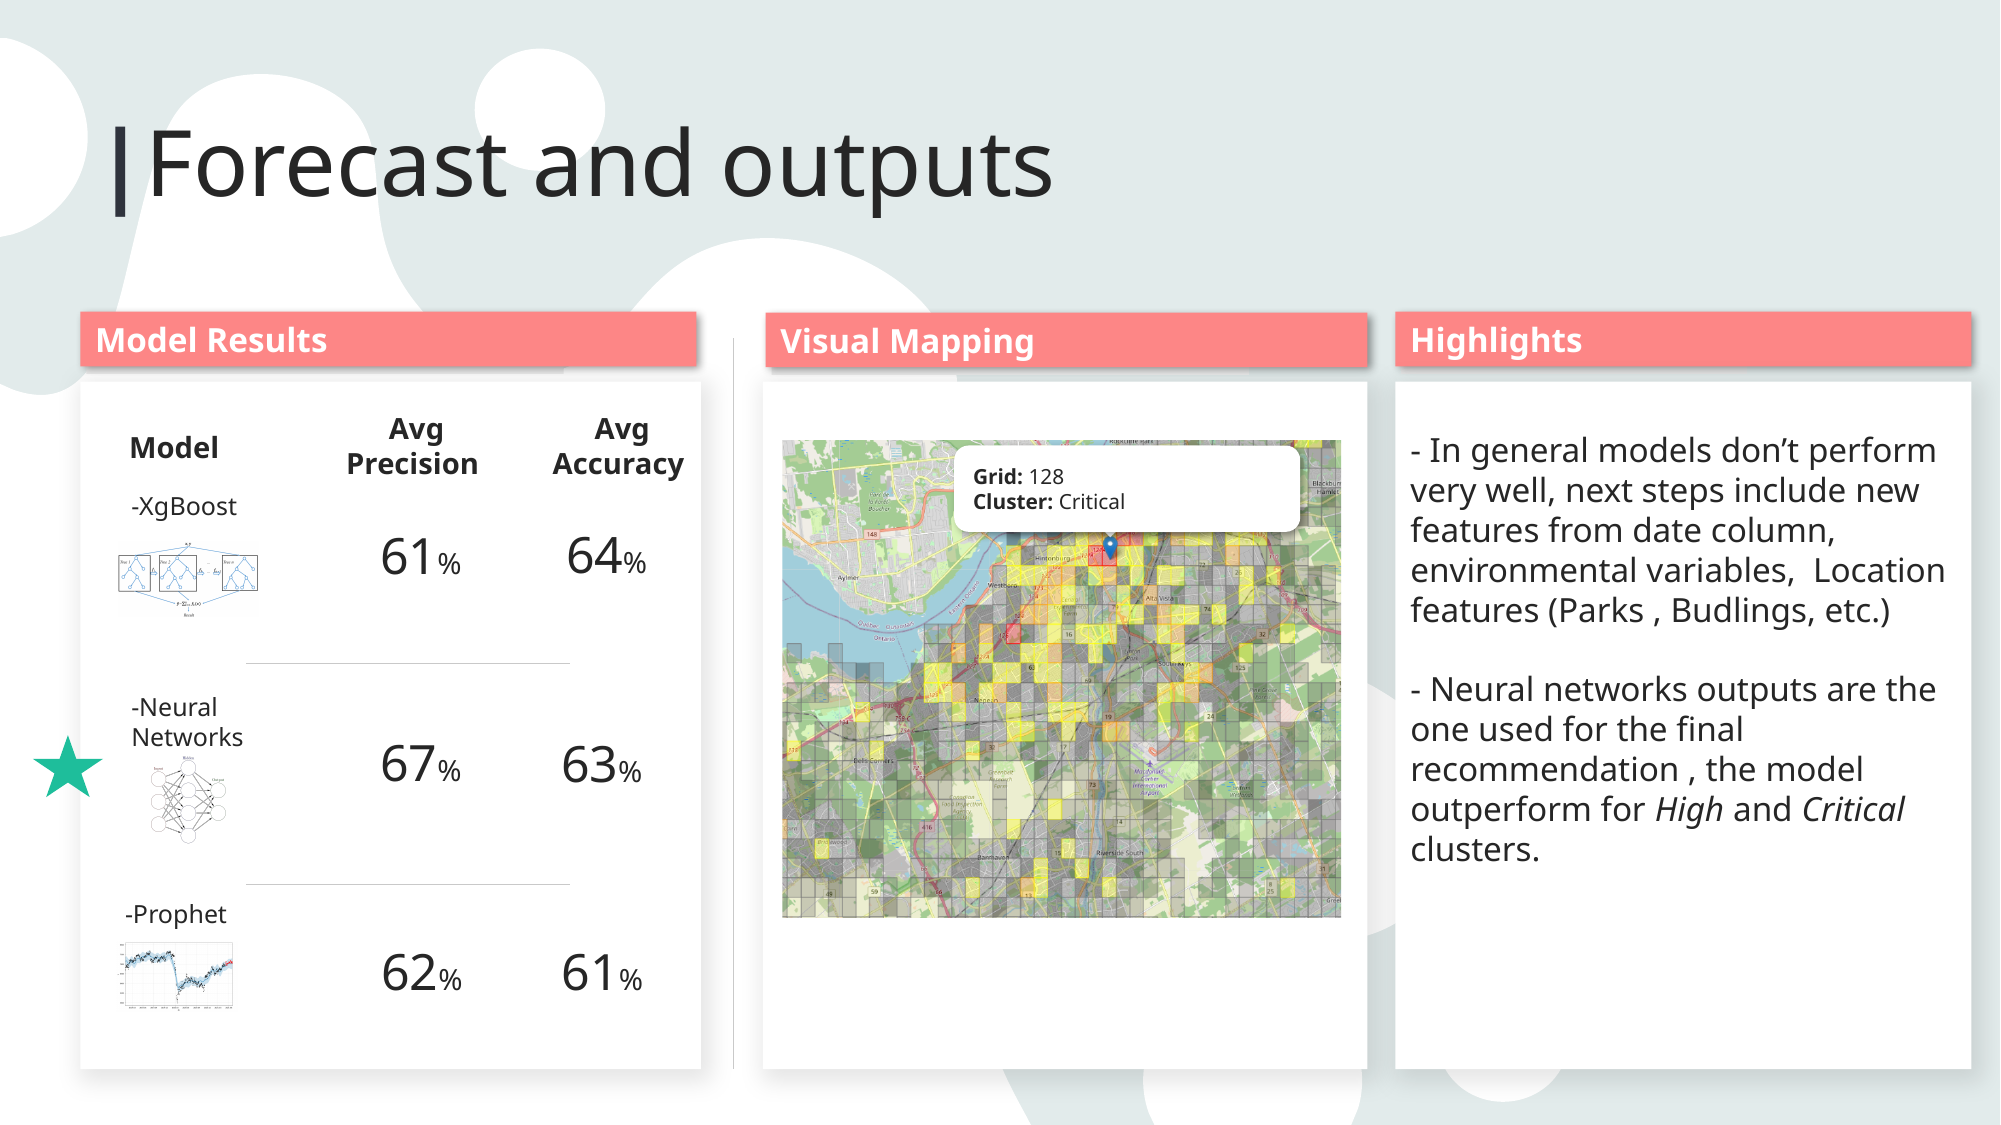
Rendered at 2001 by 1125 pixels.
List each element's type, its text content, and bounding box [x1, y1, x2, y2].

text_box 67% [365, 734, 517, 789]
picture [782, 440, 1342, 918]
text_box Visual Mapping [765, 312, 1368, 368]
text_box -Neural Networks [115, 694, 268, 749]
picture [116, 941, 238, 1012]
text_box [29, 732, 107, 800]
text_box [79, 381, 702, 1070]
text_box Avg Accuracy [524, 418, 721, 473]
text_box Model Results [80, 311, 697, 367]
picture [118, 541, 259, 617]
text_box -Prophet [109, 883, 272, 944]
text_box 61% [365, 527, 517, 582]
text_box 61% [546, 943, 698, 998]
text_box -XgBoost [116, 482, 267, 528]
text_box - In general models don’t perform very well, next steps include new features from date column, environmental variables, Location features (Parks , Budlings, etc.) - Neural networks outputs are the one used for the final recommendation , the model outperform for High and Critical clusters. [1394, 381, 1973, 1070]
text_box 64% [550, 526, 702, 581]
text_box [762, 381, 1368, 1070]
title |Forecast and outputs [80, 92, 1881, 222]
text_box Highlights [1395, 311, 1972, 367]
text_box Model [113, 419, 276, 474]
picture [151, 756, 226, 847]
text_box 62% [366, 943, 518, 998]
text_box 63% [545, 735, 697, 790]
text_box Avg Precision [318, 418, 515, 473]
